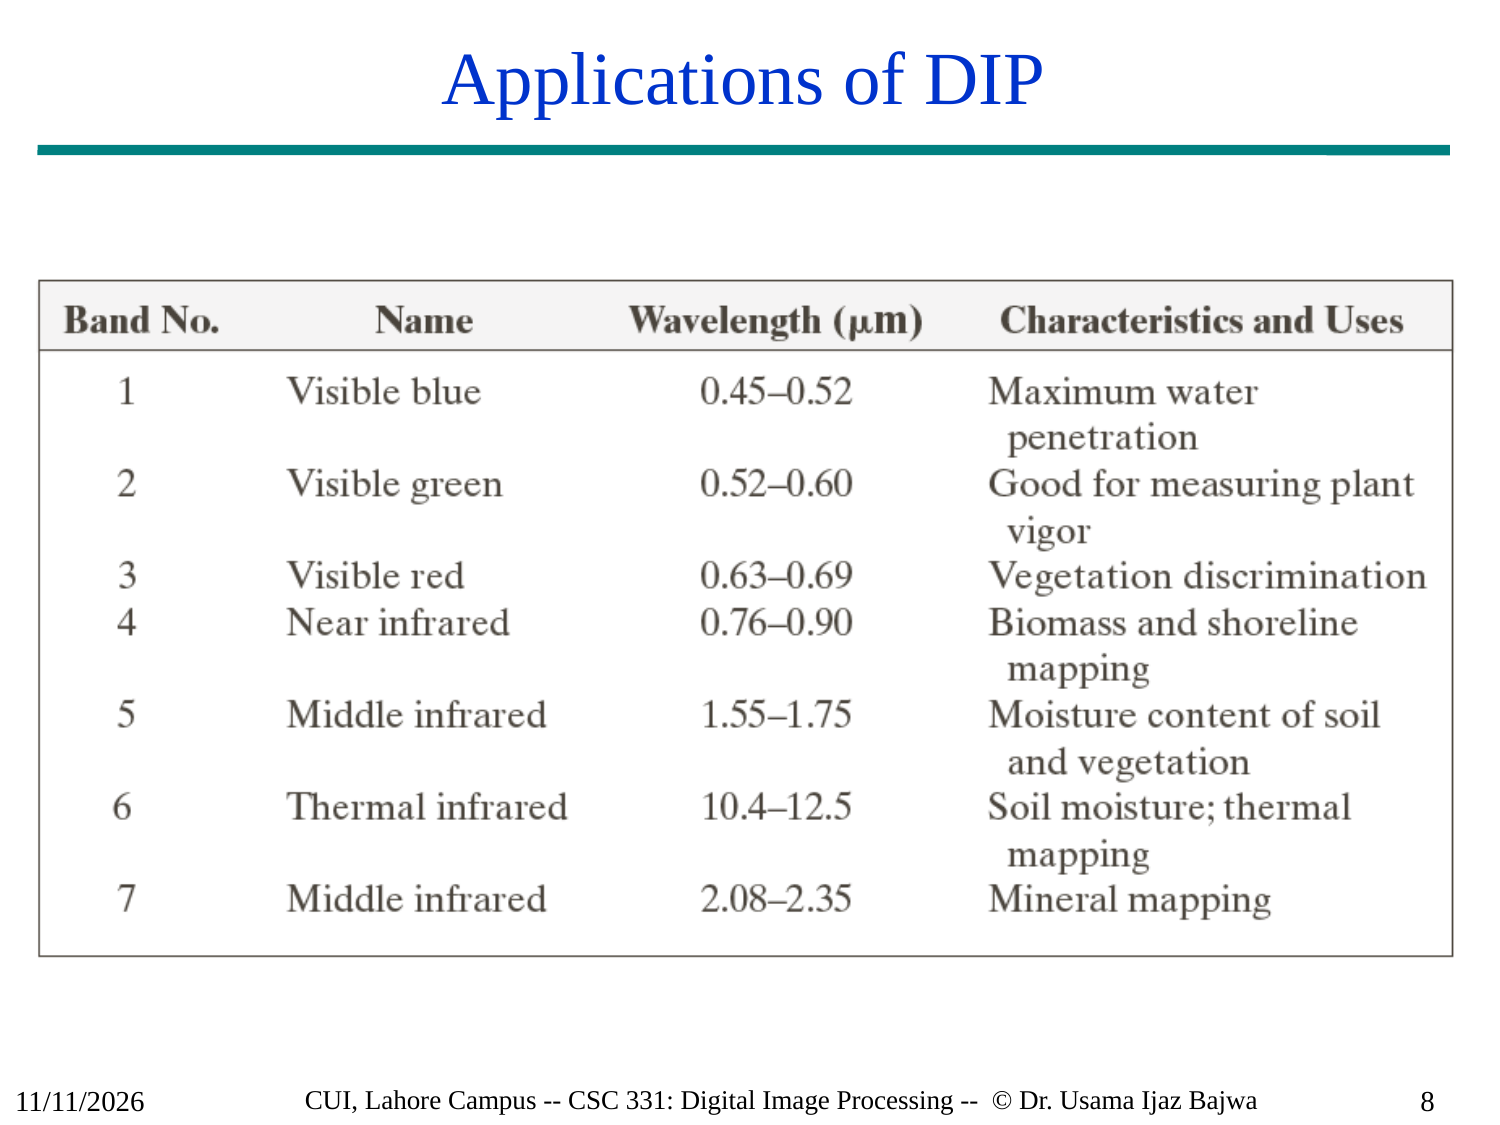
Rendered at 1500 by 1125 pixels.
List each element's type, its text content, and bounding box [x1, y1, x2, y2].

footer CUI, Lahore Campus -- CSC 331: Digital Image Processing -- © Dr. Usama Ijaz Bajwa [174, 1074, 1387, 1125]
title Applications of DIP [37, 0, 1450, 150]
slide_number 8 [1387, 1074, 1451, 1125]
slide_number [0, 1074, 174, 1125]
picture [24, 271, 1463, 966]
